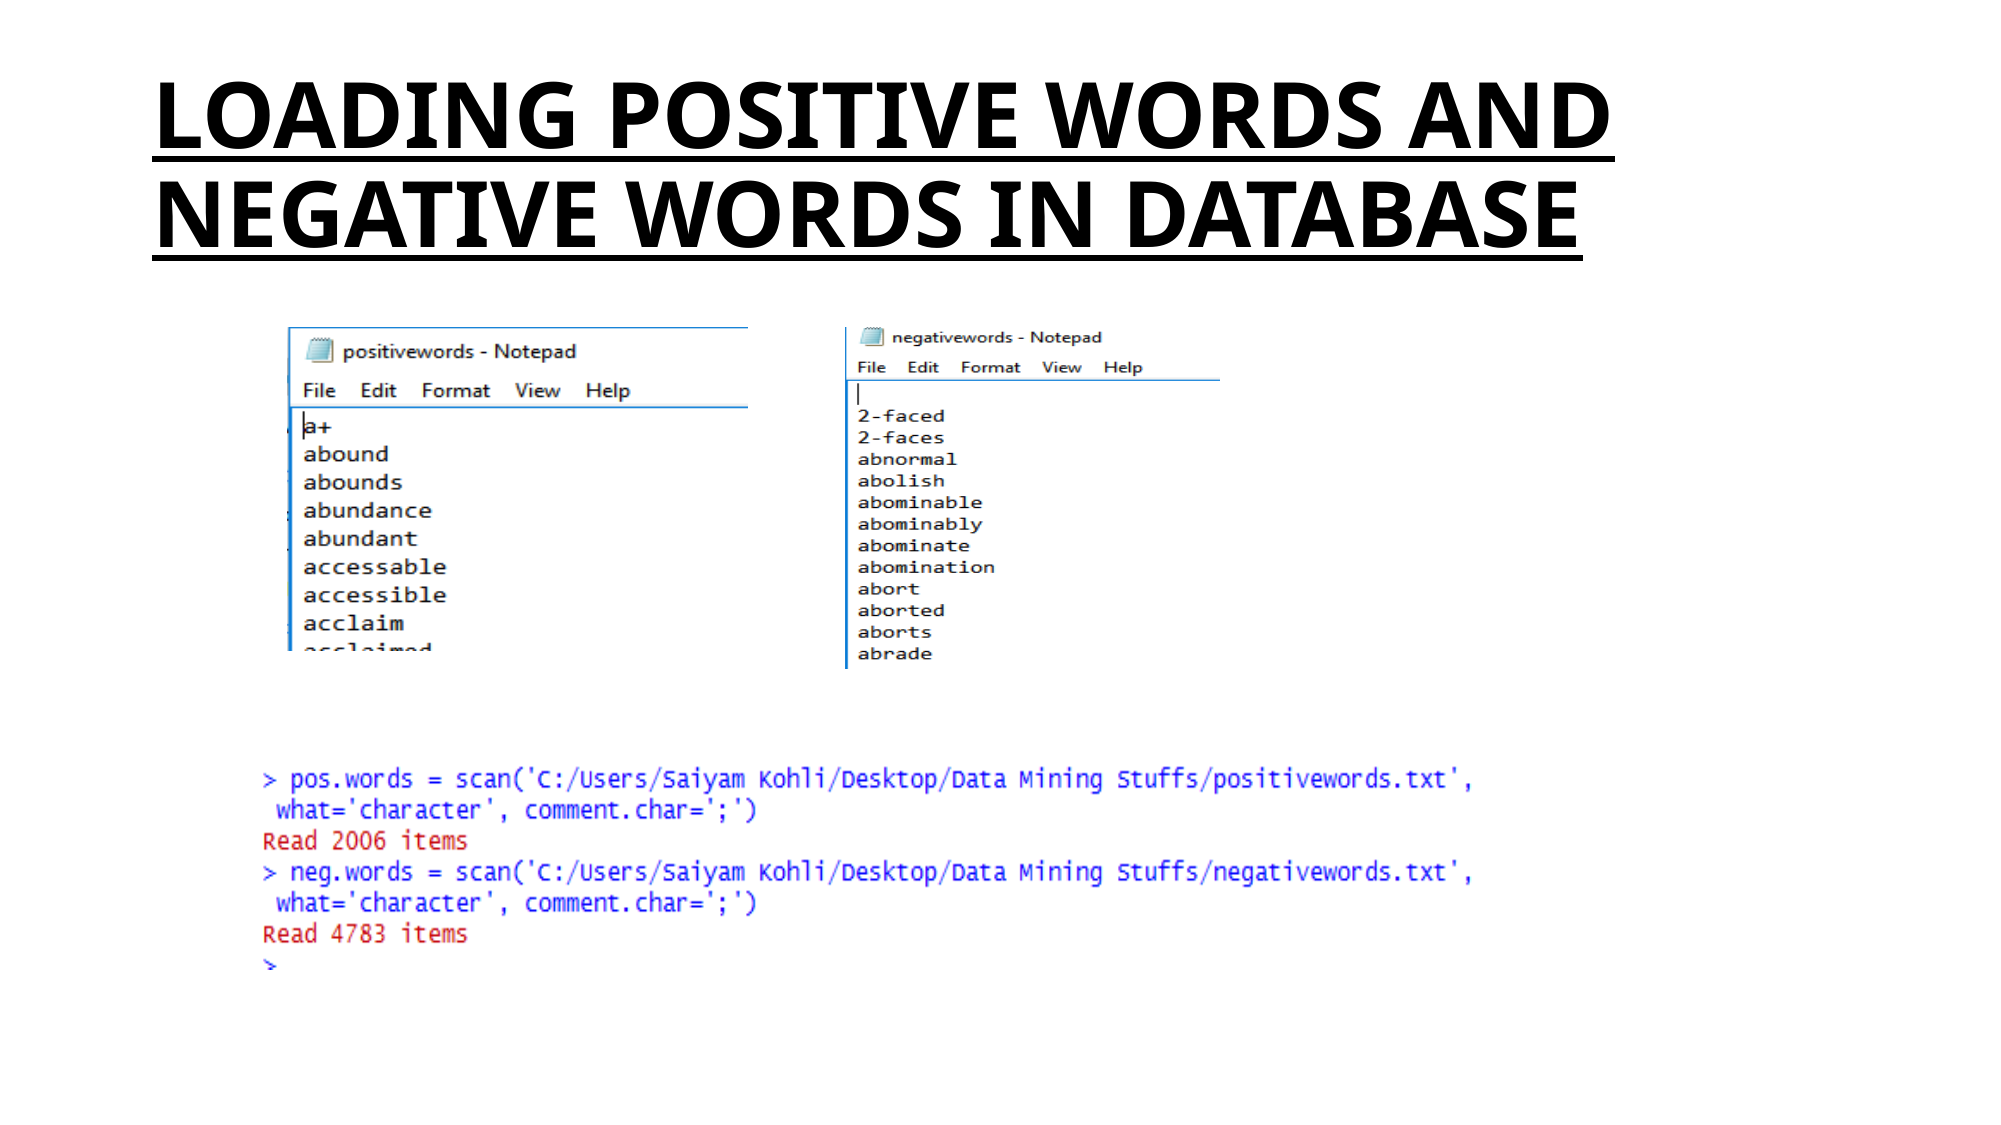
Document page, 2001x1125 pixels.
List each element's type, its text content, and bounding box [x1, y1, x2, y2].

picture [263, 751, 1482, 970]
picture [845, 327, 1220, 669]
title LOADING POSITIVE WORDS AND NEGATIVE WORDS IN DATABASE [137, 59, 1863, 278]
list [287, 327, 748, 651]
